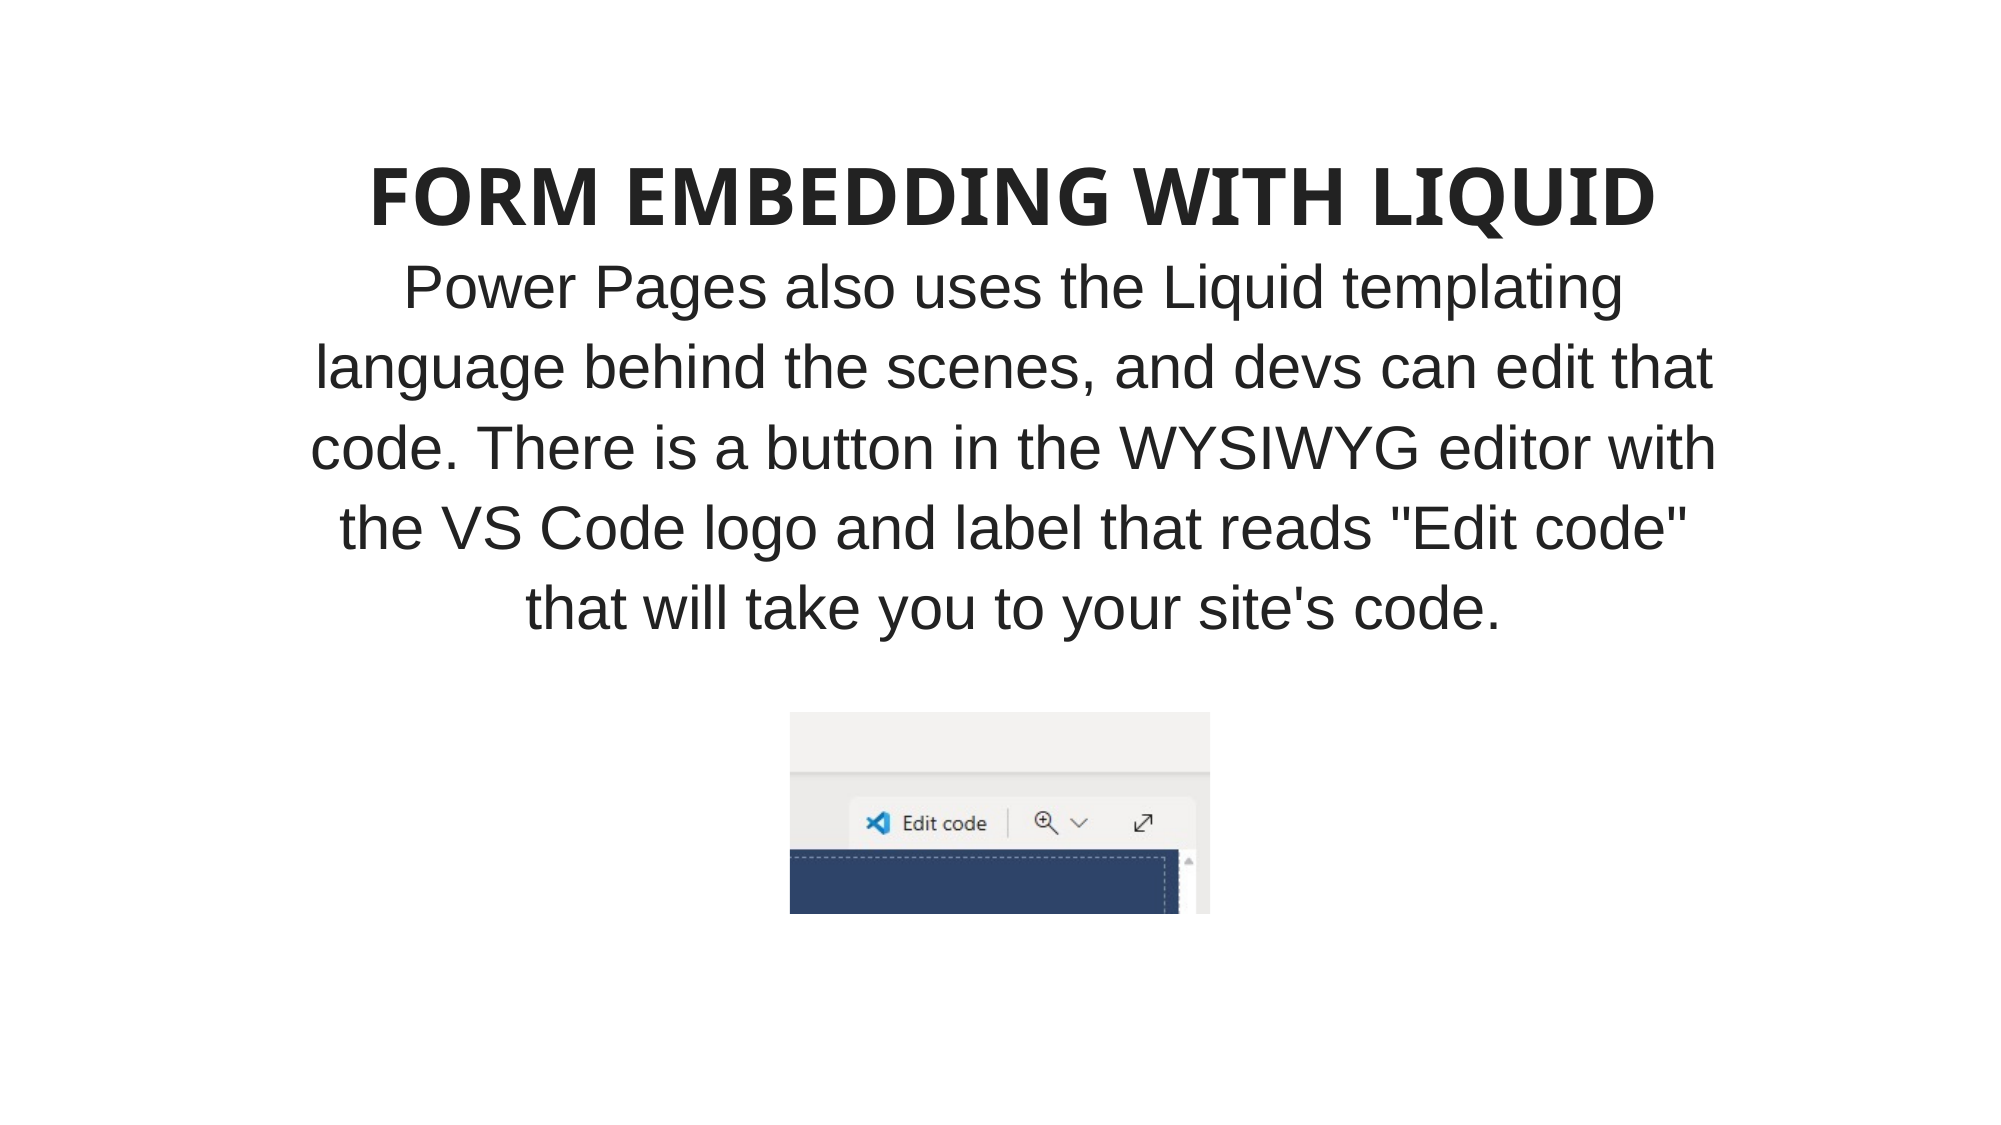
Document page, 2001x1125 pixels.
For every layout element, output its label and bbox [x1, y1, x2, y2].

text_box [218, 0, 1781, 1125]
